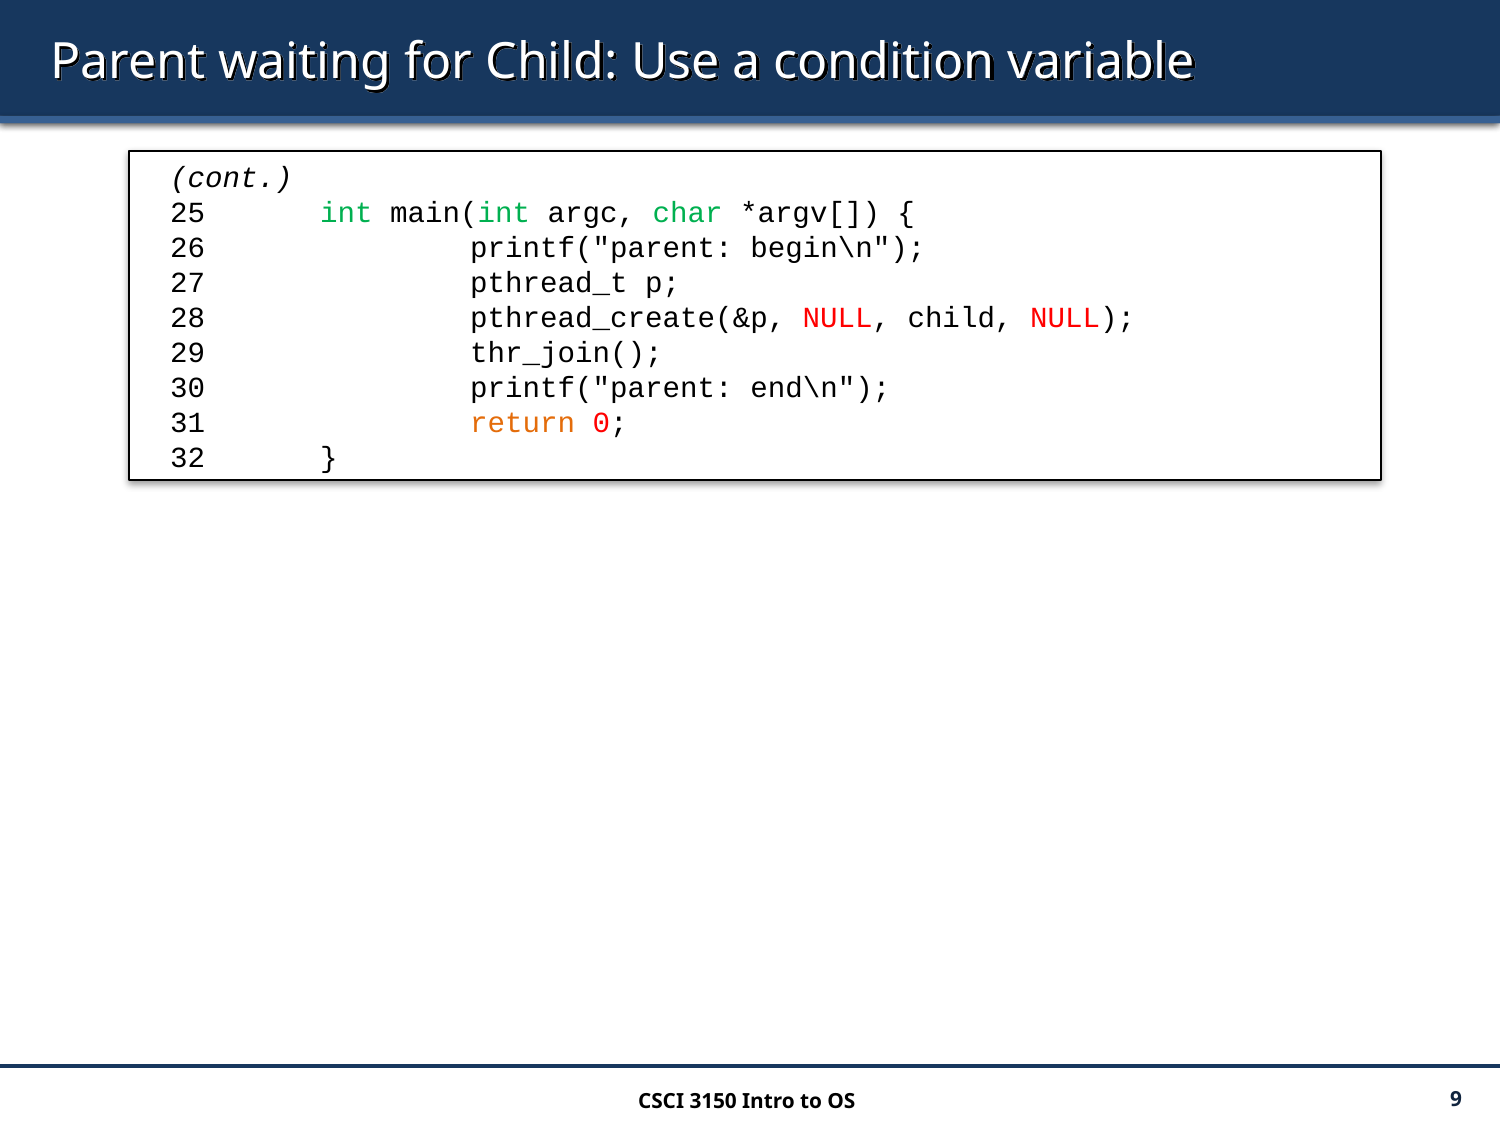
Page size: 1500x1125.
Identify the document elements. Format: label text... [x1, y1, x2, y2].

text_box (cont.) 25 int main(int argc, char *argv[]) { 26 printf("parent: begin\n"); 27 pthread_t p; 28 pthread_create(&p, NULL, child, NULL); 29 thr_join(); 30 printf("parent: end\n"); 31 return 0; 32 } [126, 148, 1384, 483]
title Parent waiting for Child: Use a condition variable [34, 10, 1477, 107]
slide_number 9 [1306, 1081, 1483, 1118]
footer CSCI 3150 Intro to OS [497, 1079, 997, 1117]
